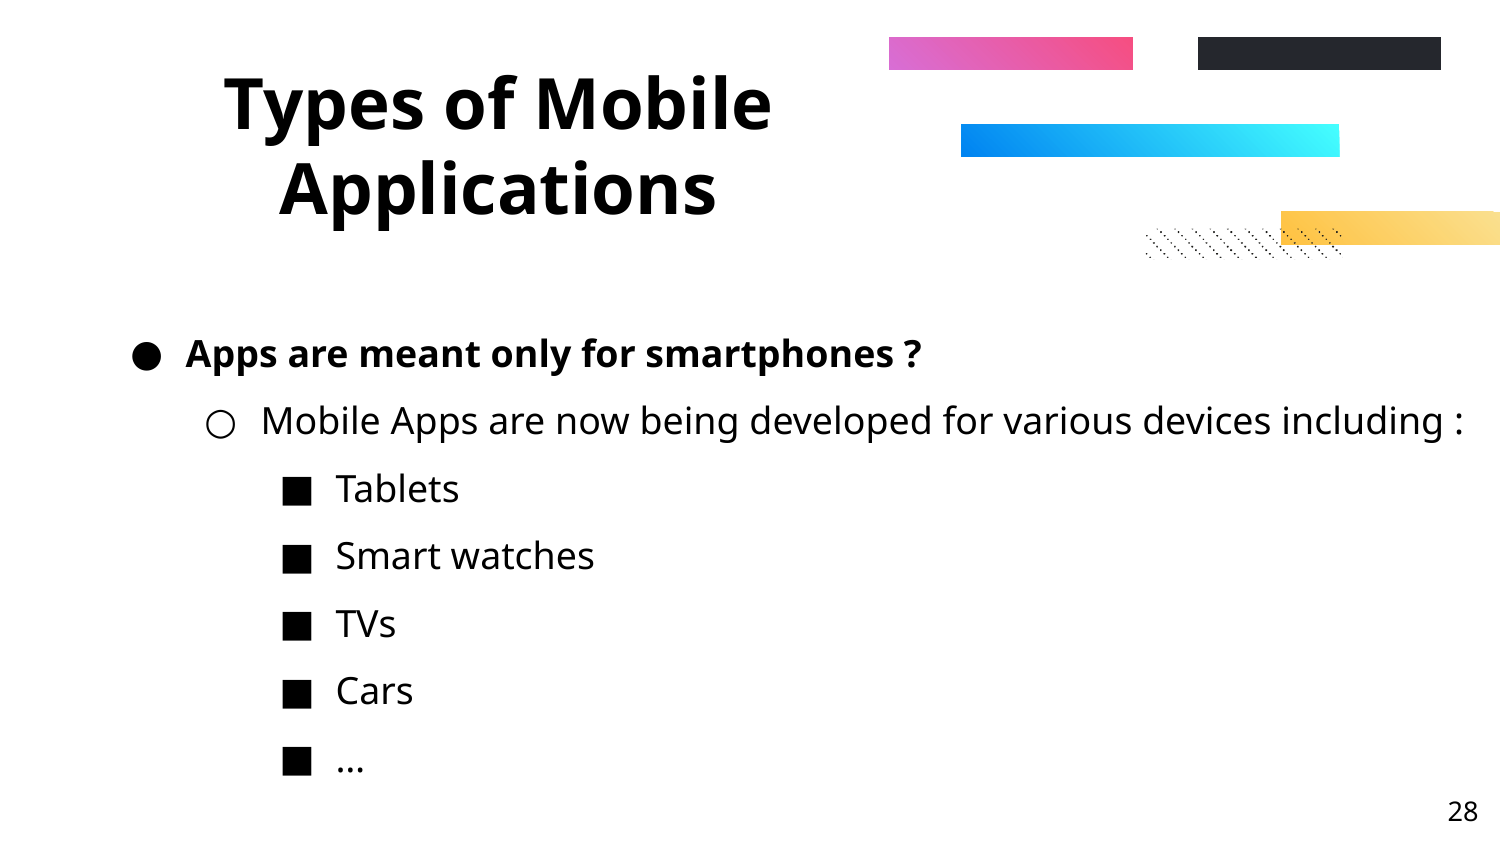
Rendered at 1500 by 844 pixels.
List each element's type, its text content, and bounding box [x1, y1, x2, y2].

slide_number ‹#› [1403, 779, 1494, 844]
title Types of Mobile Applications [39, 37, 959, 251]
picture [1144, 228, 1343, 260]
subtitle Apps are meant only for smartphones ? Mobile Apps are now being developed for various devices including : Tablets Smart watches TVs Cars … [95, 292, 1500, 789]
